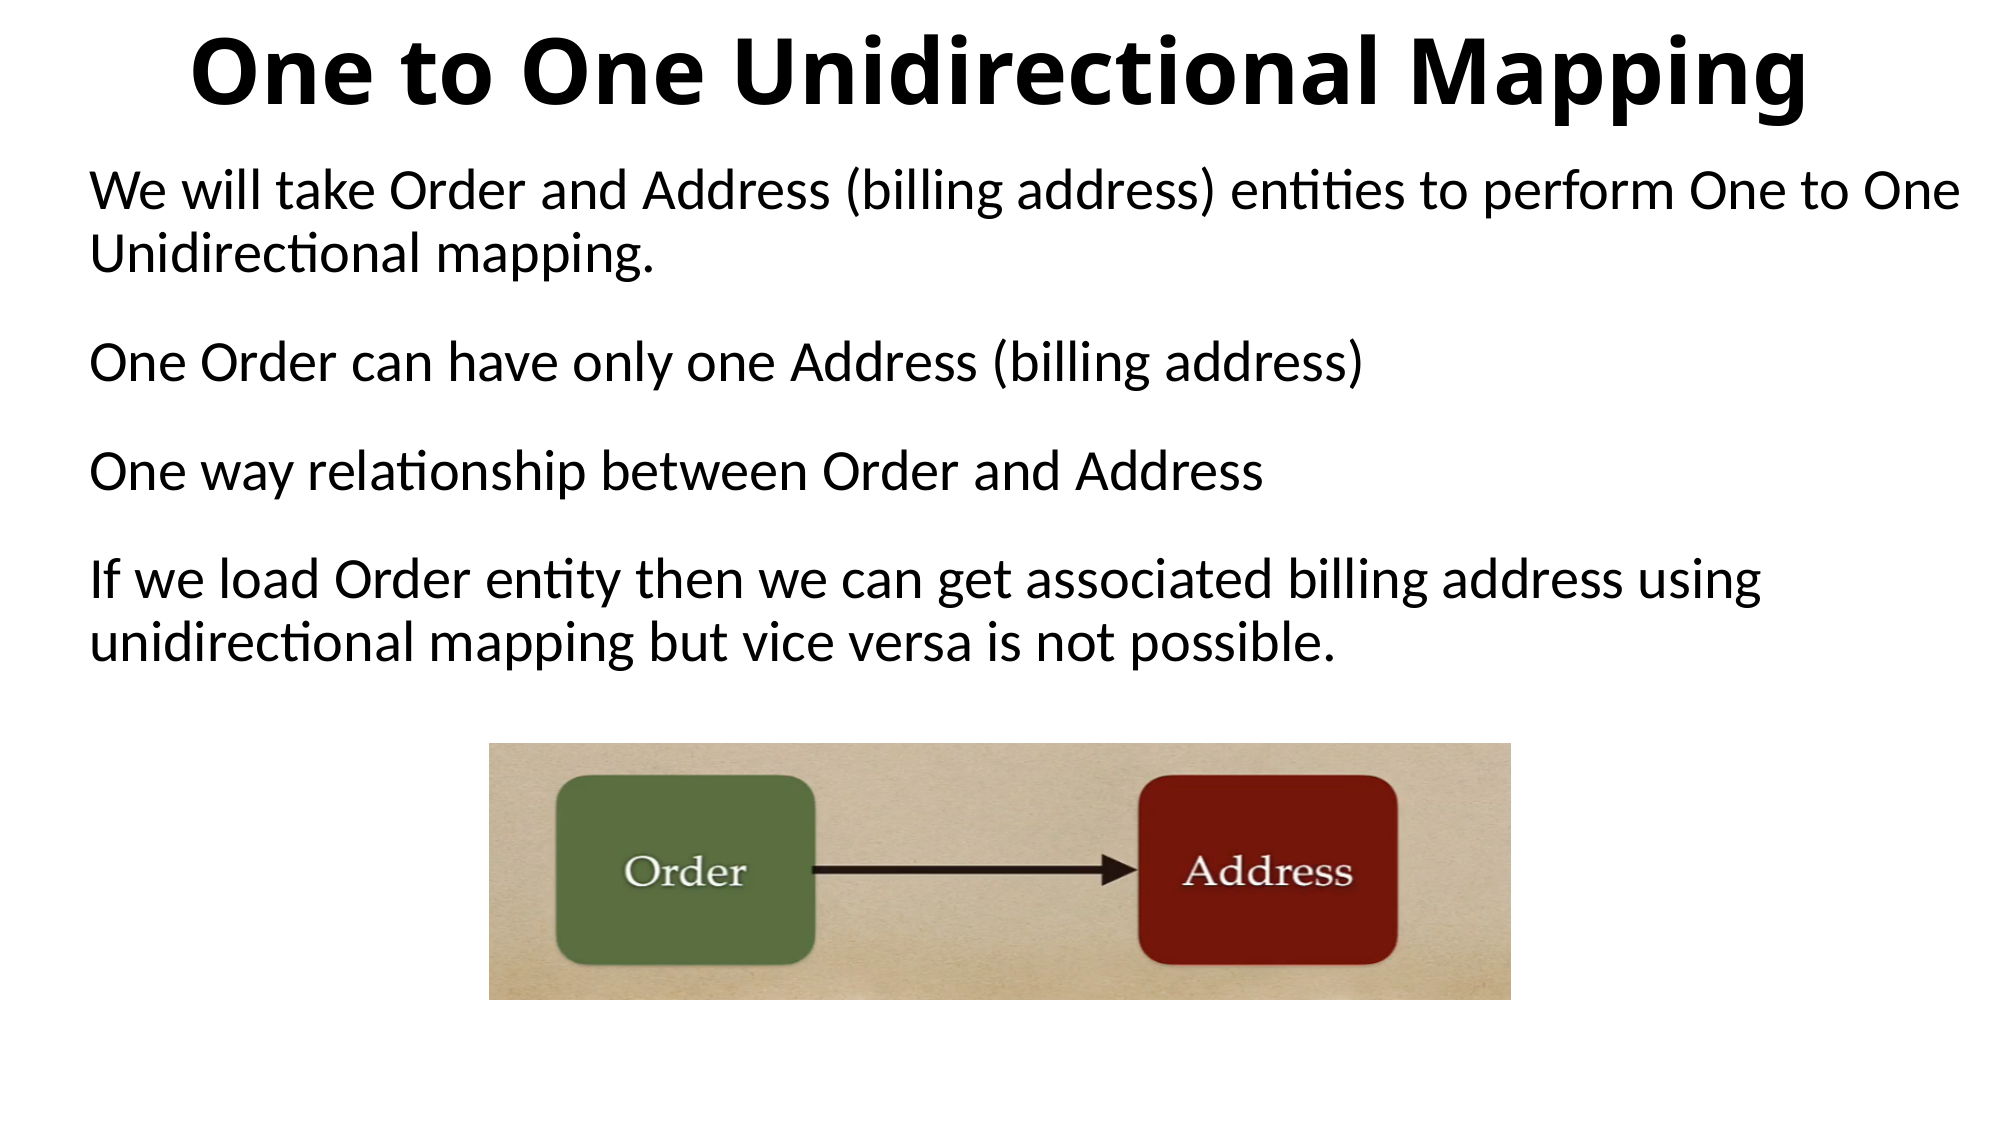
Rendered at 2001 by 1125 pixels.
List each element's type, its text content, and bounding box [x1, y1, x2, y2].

title One to One Unidirectional Mapping [137, 0, 1863, 150]
picture [489, 743, 1511, 1001]
list We will take Order and Address (billing address) entities to perform One to One Unidirectional mapping. One Order can have only one Address (billing address) One way relationship between Order and Address If we load Order entity then we can get associated billing address using unidirectional mapping but vice versa is not possible. [74, 151, 2000, 1125]
